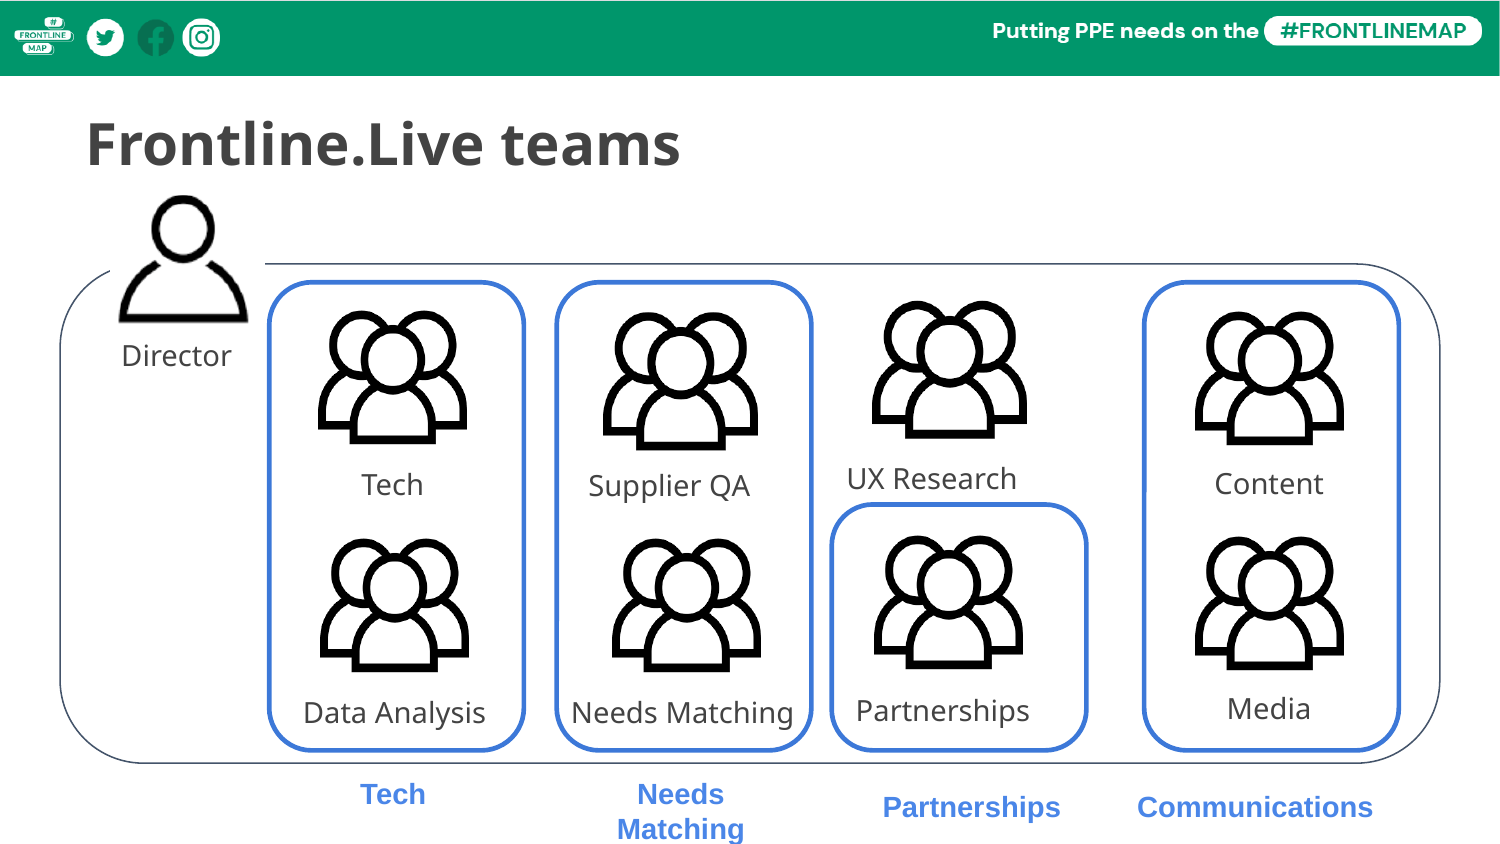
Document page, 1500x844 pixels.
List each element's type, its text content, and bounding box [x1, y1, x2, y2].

picture [1194, 523, 1344, 683]
picture [1194, 298, 1344, 458]
text_box Partnerships [840, 677, 1058, 748]
picture [0, 0, 1500, 76]
text_box Partnerships [863, 773, 1081, 820]
text_box Supplier QA [573, 452, 787, 523]
text_box Needs Matching [593, 760, 768, 808]
text_box UX Research [831, 445, 1068, 517]
picture [318, 297, 468, 457]
text_box Tech [306, 760, 481, 808]
text_box Frontline.Live teams [70, 99, 1470, 215]
text_box Media [1117, 675, 1421, 747]
picture [872, 286, 1027, 453]
text_box Content [1117, 450, 1421, 522]
picture [874, 522, 1024, 682]
picture [110, 178, 266, 345]
text_box Director [106, 347, 270, 370]
text_box Data Analysis [259, 679, 531, 751]
text_box Needs Matching [555, 679, 818, 751]
text_box [60, 263, 1440, 764]
text_box Communications [1113, 773, 1398, 820]
picture [602, 298, 758, 464]
picture [612, 525, 761, 685]
picture [320, 525, 469, 685]
text_box Tech [287, 451, 498, 523]
